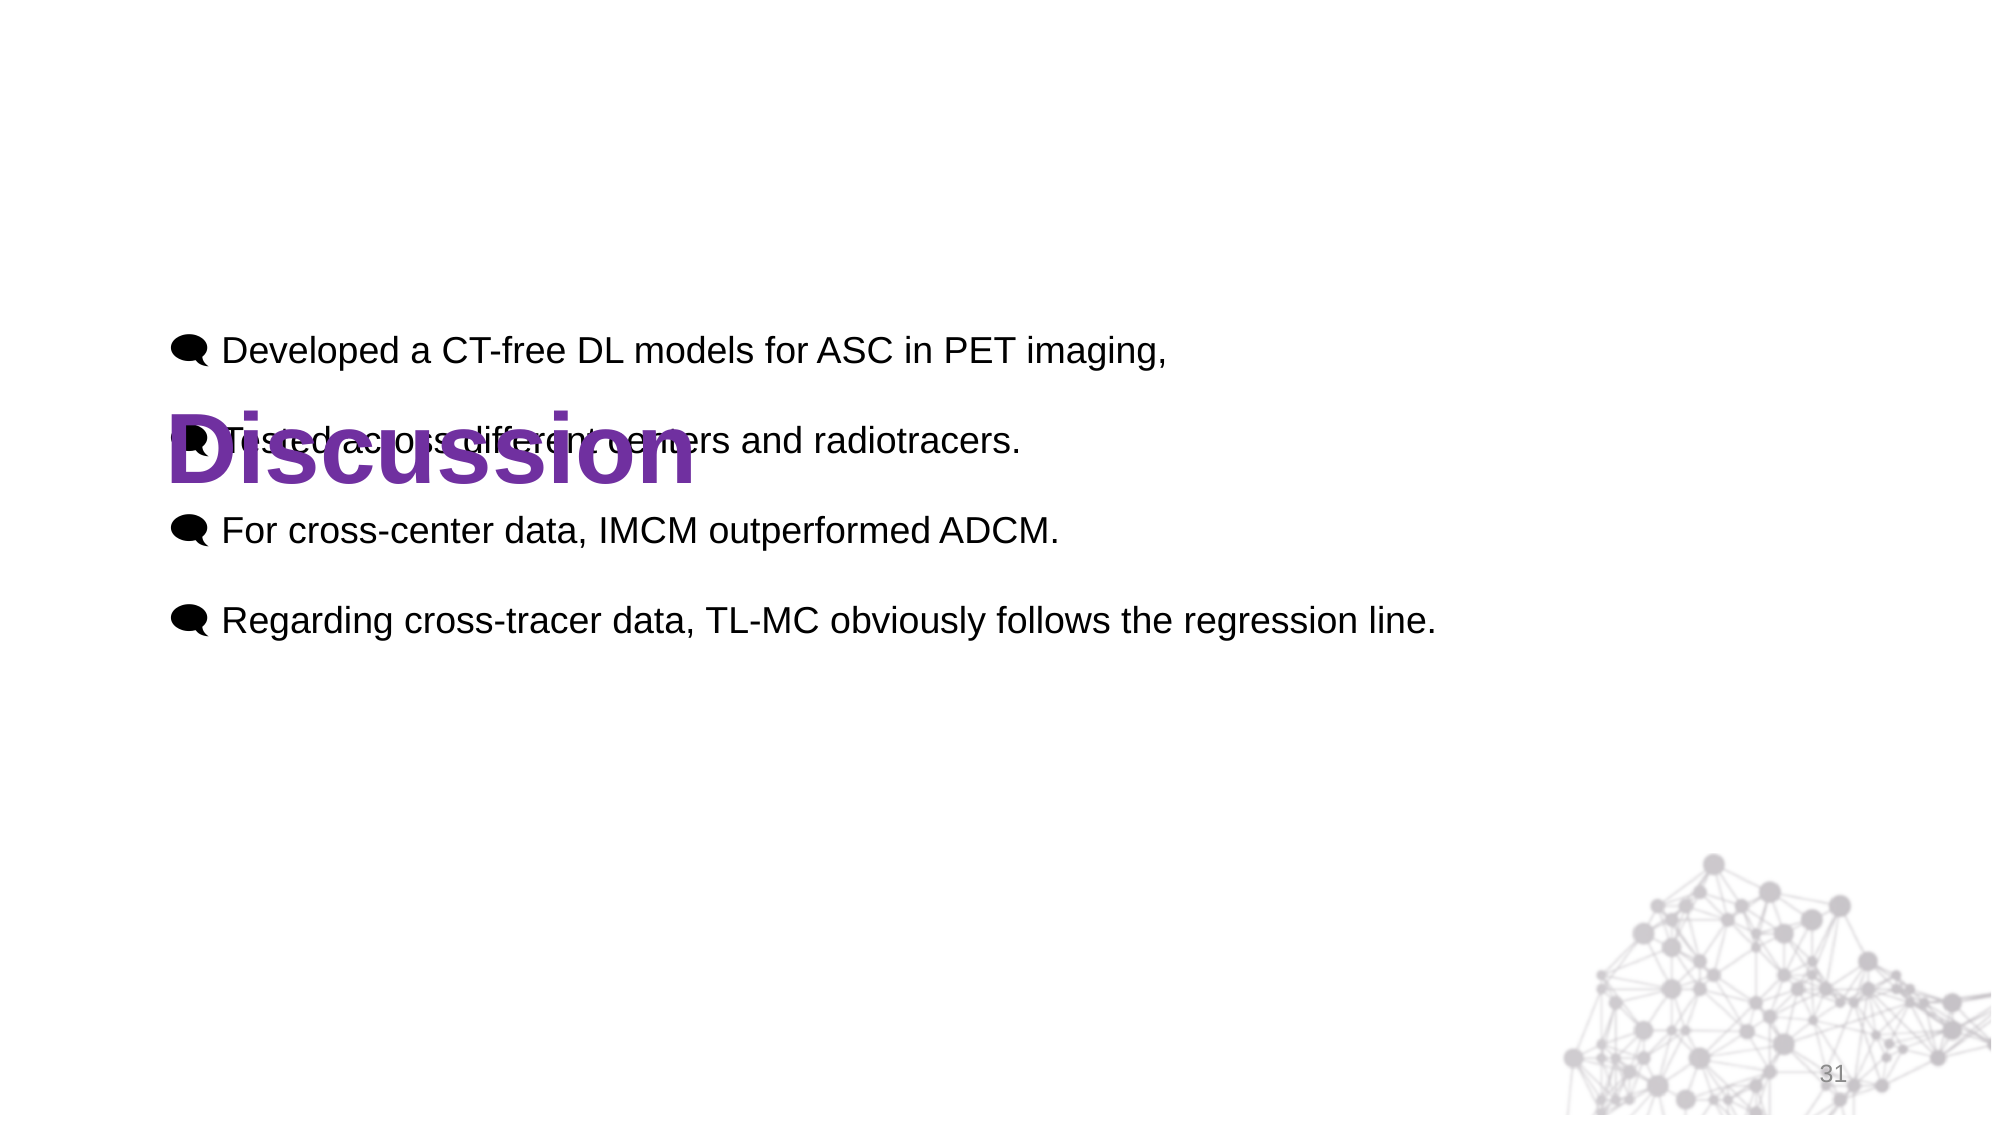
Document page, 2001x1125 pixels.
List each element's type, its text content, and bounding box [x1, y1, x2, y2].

slide_number 31 [1412, 1042, 1863, 1103]
text_box 🗨️ Developed a CT-free DL models for ASC in PET imaging, 🗨️ Tested across different centers and radiotracers. 🗨️ For cross-center data, IMCM outperformed ADCM. 🗨️ Regarding cross-tracer data, TL-MC obviously follows the regression line. [154, 630, 1777, 649]
text_box Discussion [0, 272, 2000, 630]
